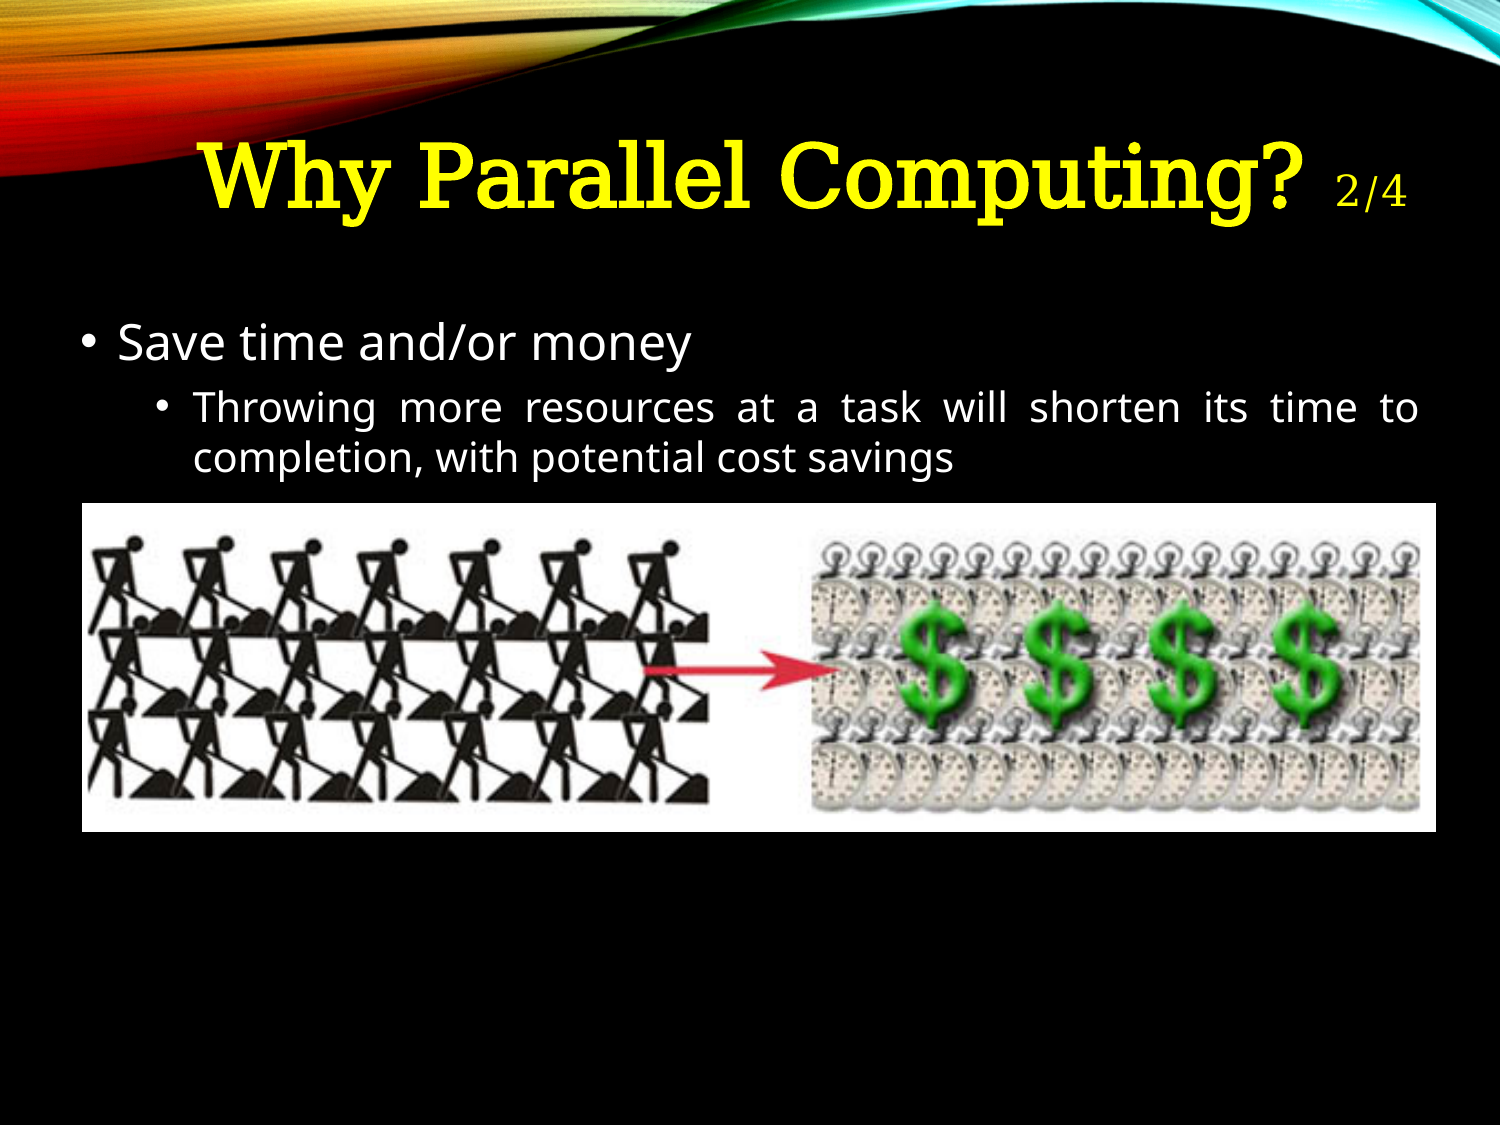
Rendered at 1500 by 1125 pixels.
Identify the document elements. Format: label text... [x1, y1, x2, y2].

picture [82, 503, 1436, 832]
list Save time and/or money Throwing more resources at a task will shorten its time to completion, with potential cost savings [64, 302, 1436, 1083]
title Why Parallel Computing? 2/4 [123, 90, 1424, 268]
picture [0, 0, 1500, 178]
